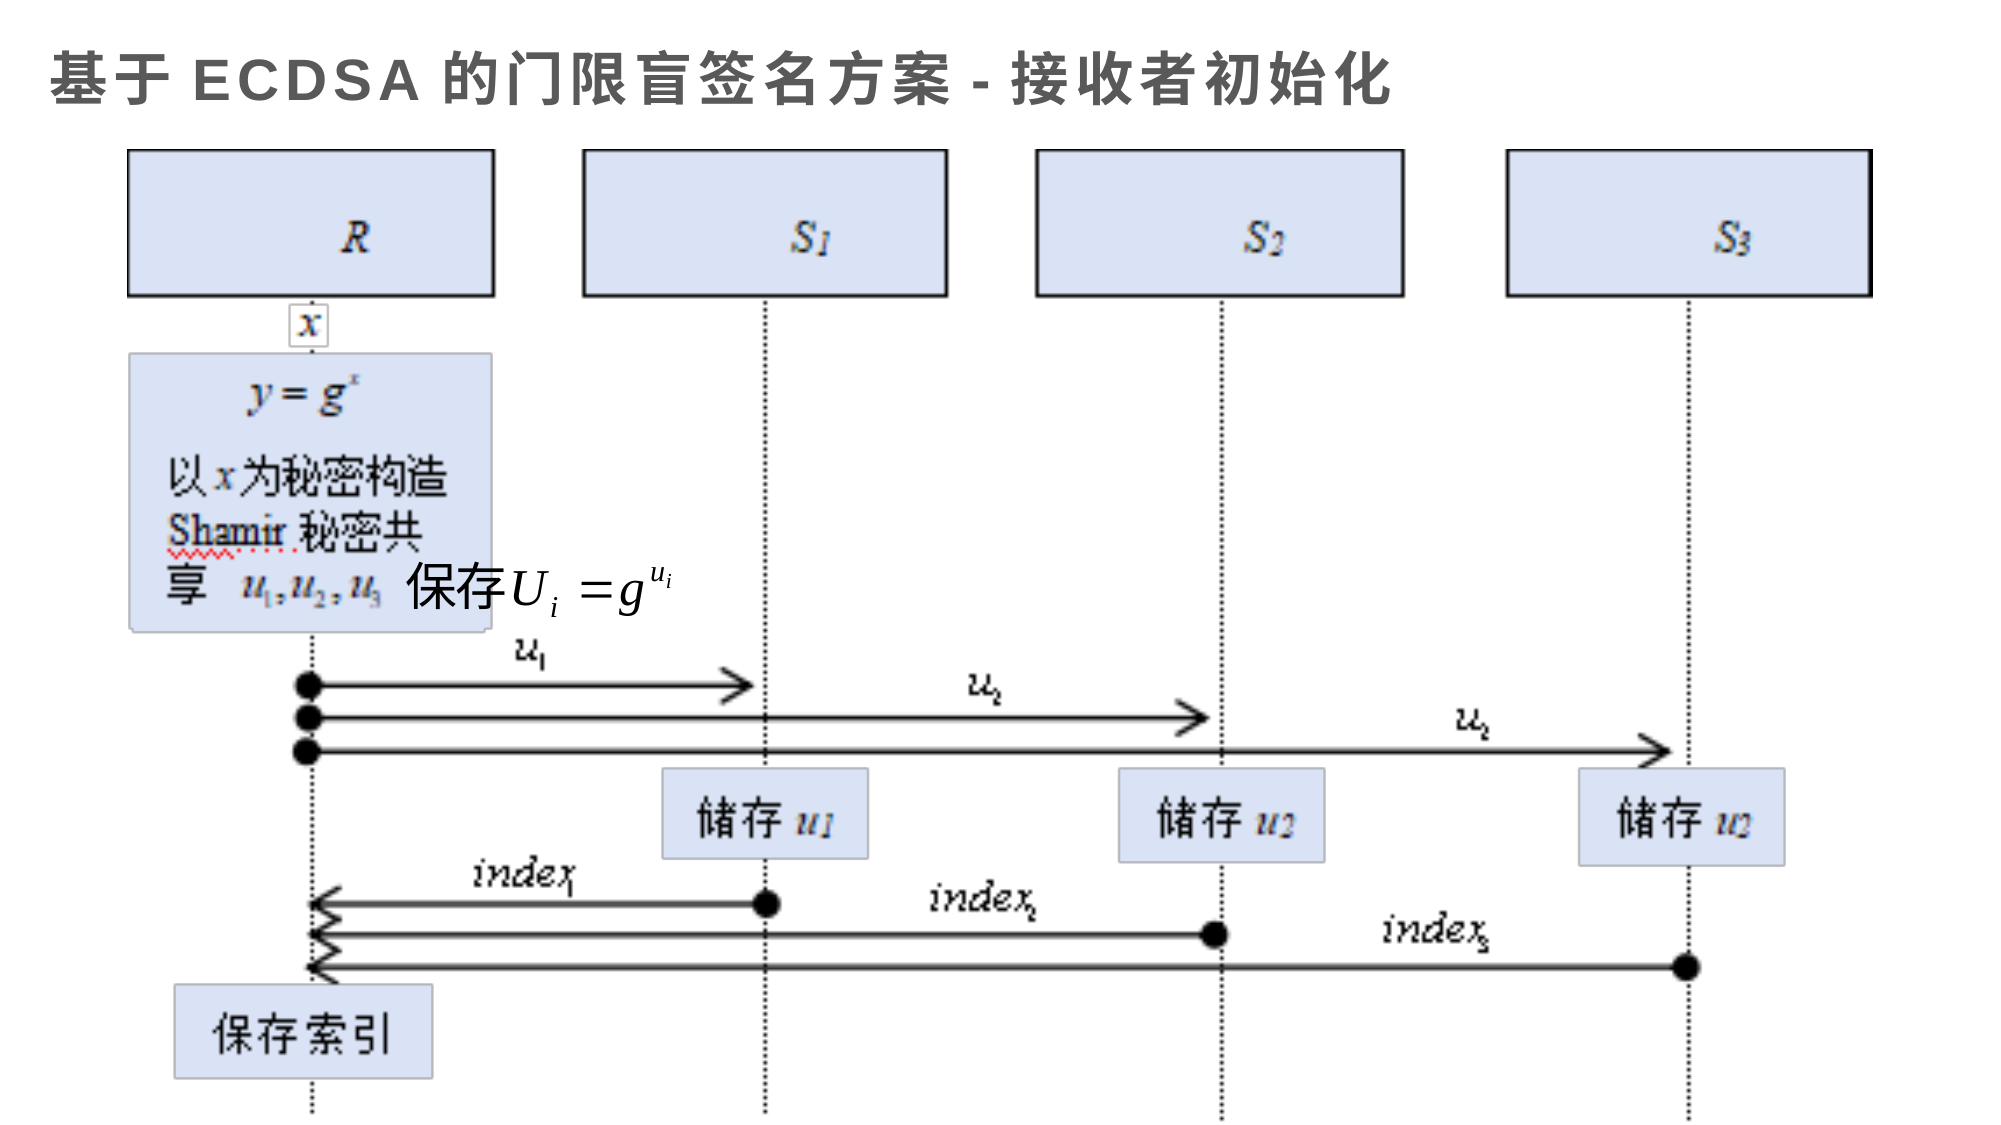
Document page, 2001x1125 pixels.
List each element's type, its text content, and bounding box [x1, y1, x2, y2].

picture [127, 149, 1873, 1125]
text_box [399, 548, 684, 631]
title 基于ECDSA的门限盲签名方案-接收者初始化 [34, 19, 1966, 136]
